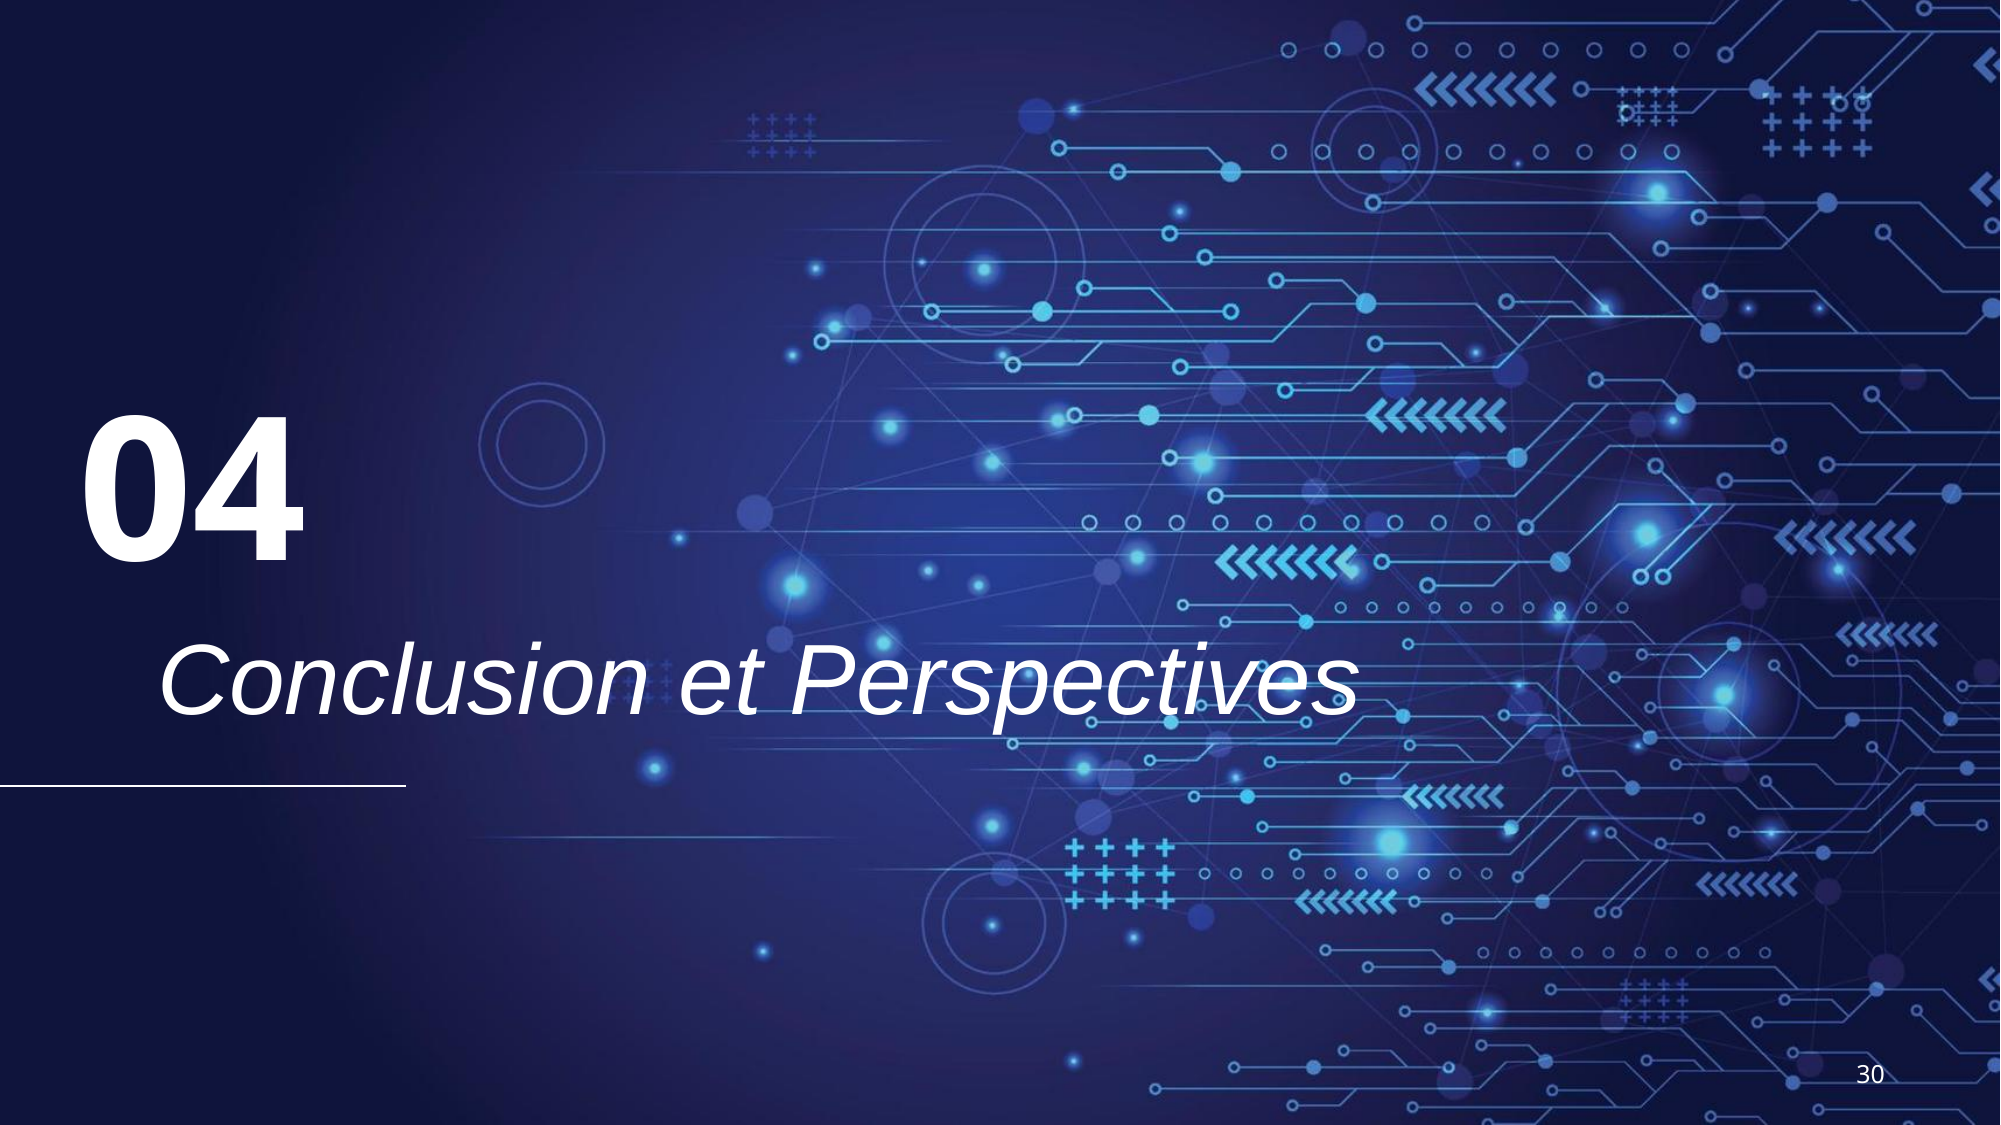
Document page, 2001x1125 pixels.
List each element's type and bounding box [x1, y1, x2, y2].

list [0, 0, 2000, 1125]
